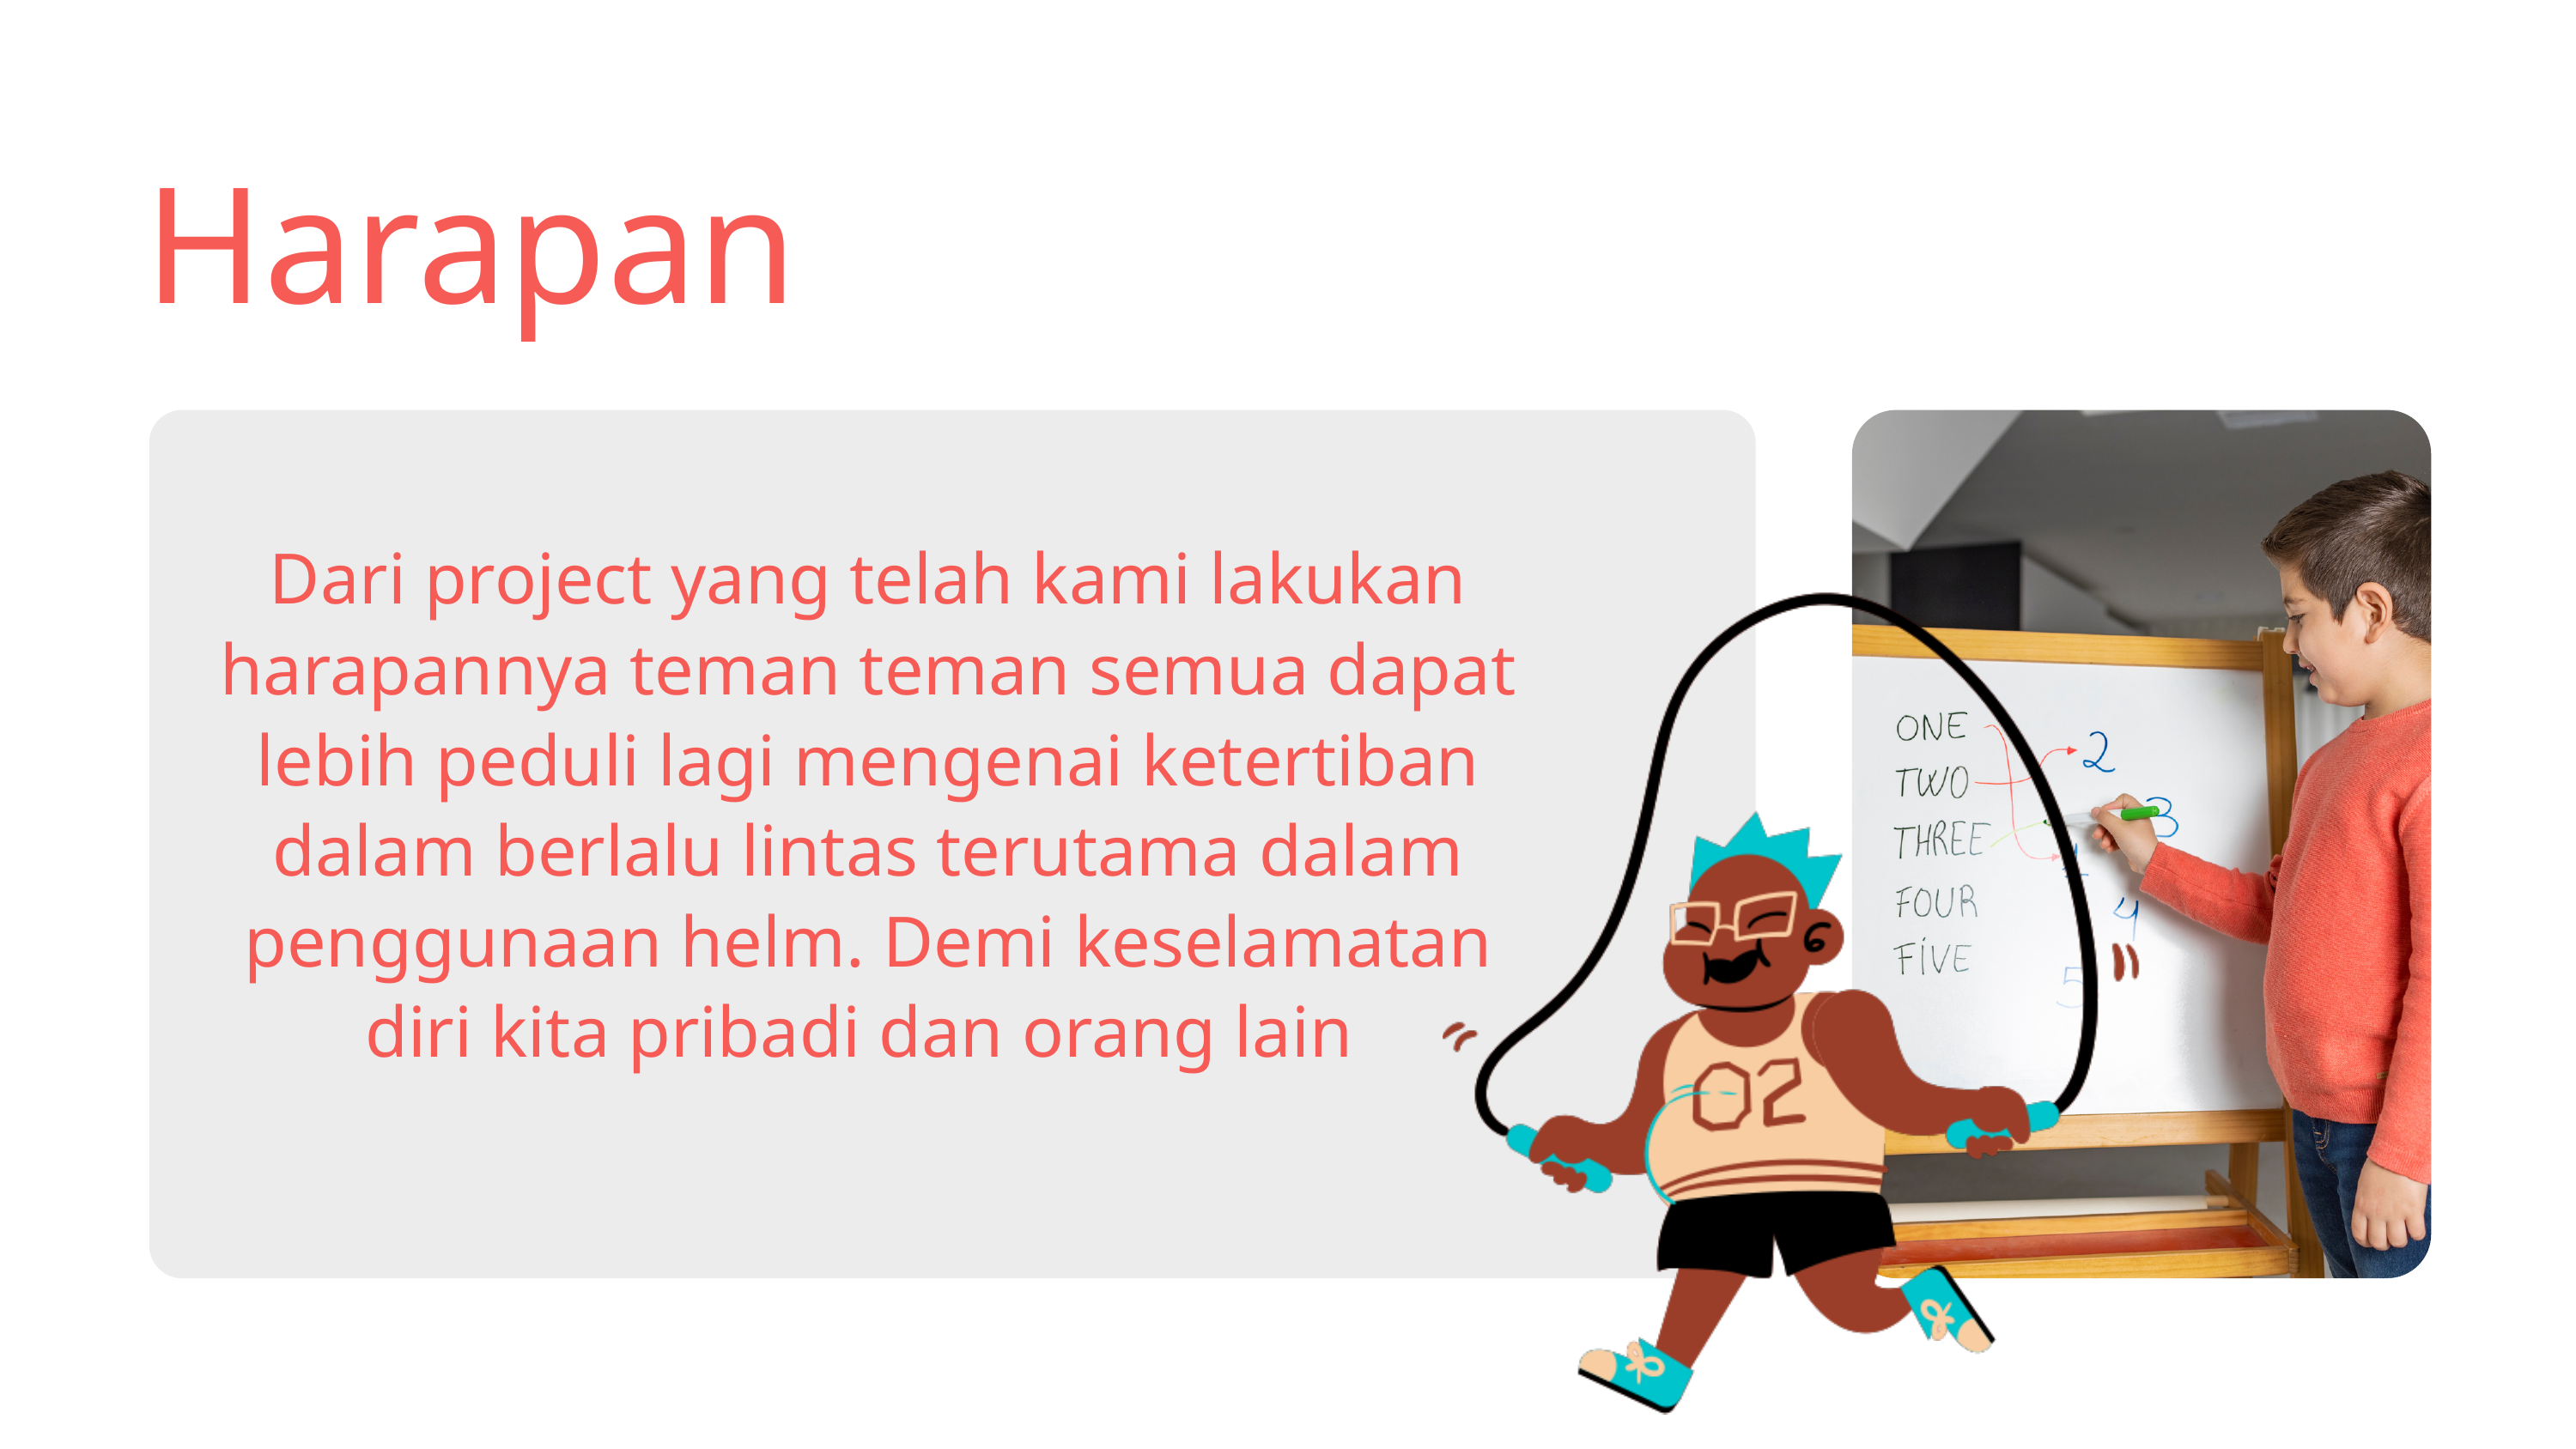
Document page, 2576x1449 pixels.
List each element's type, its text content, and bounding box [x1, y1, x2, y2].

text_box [149, 409, 1756, 1279]
text_box Harapan [144, 142, 1412, 336]
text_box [1851, 409, 2432, 1279]
text_box [1443, 590, 2142, 1415]
